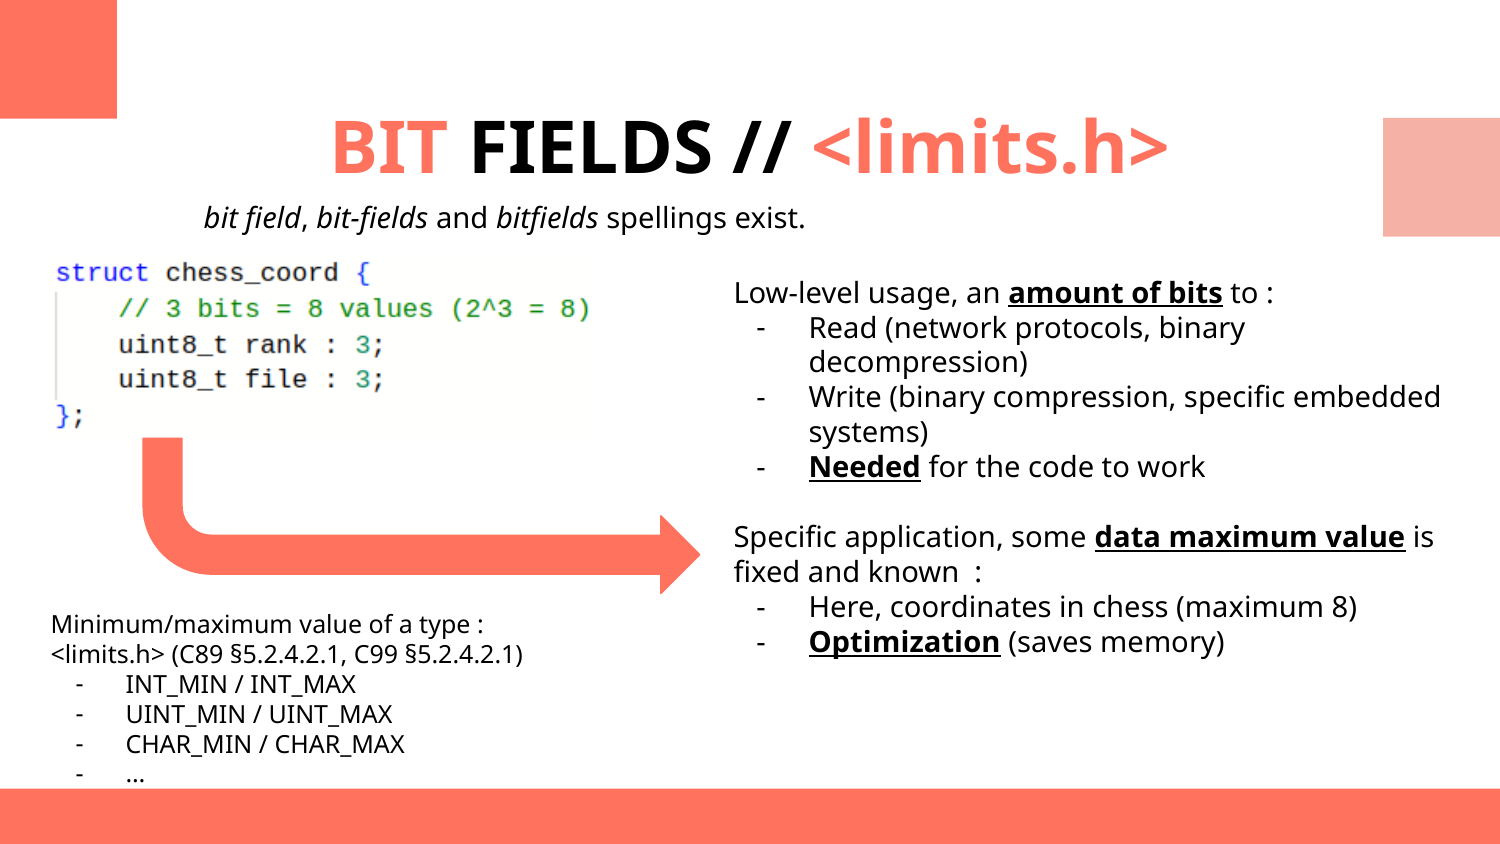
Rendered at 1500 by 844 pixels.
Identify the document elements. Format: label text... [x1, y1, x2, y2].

text_box Minimum/maximum value of a type : <limits.h> (C89 §5.2.4.2.1, C99 §5.2.4.2.1) INT_MIN / INT_MAX UINT_MIN / UINT_MAX CHAR_MIN / CHAR_MAX … [35, 593, 580, 789]
title BIT FIELDS // <limits.h> [0, 107, 1500, 181]
text_box Low-level usage, an amount of bits to : Read (network protocols, binary decompression) Write (binary compression, specific embedded systems) Needed for the code to work Specific application, some data maximum value is fixed and known : Here, coordinates in chess (maximum 8) Optimization (saves memory) [718, 223, 1476, 674]
text_box [143, 450, 700, 594]
picture [45, 253, 597, 442]
text_box bit field, bit-fields and bitfields spellings exist. [188, 184, 879, 250]
